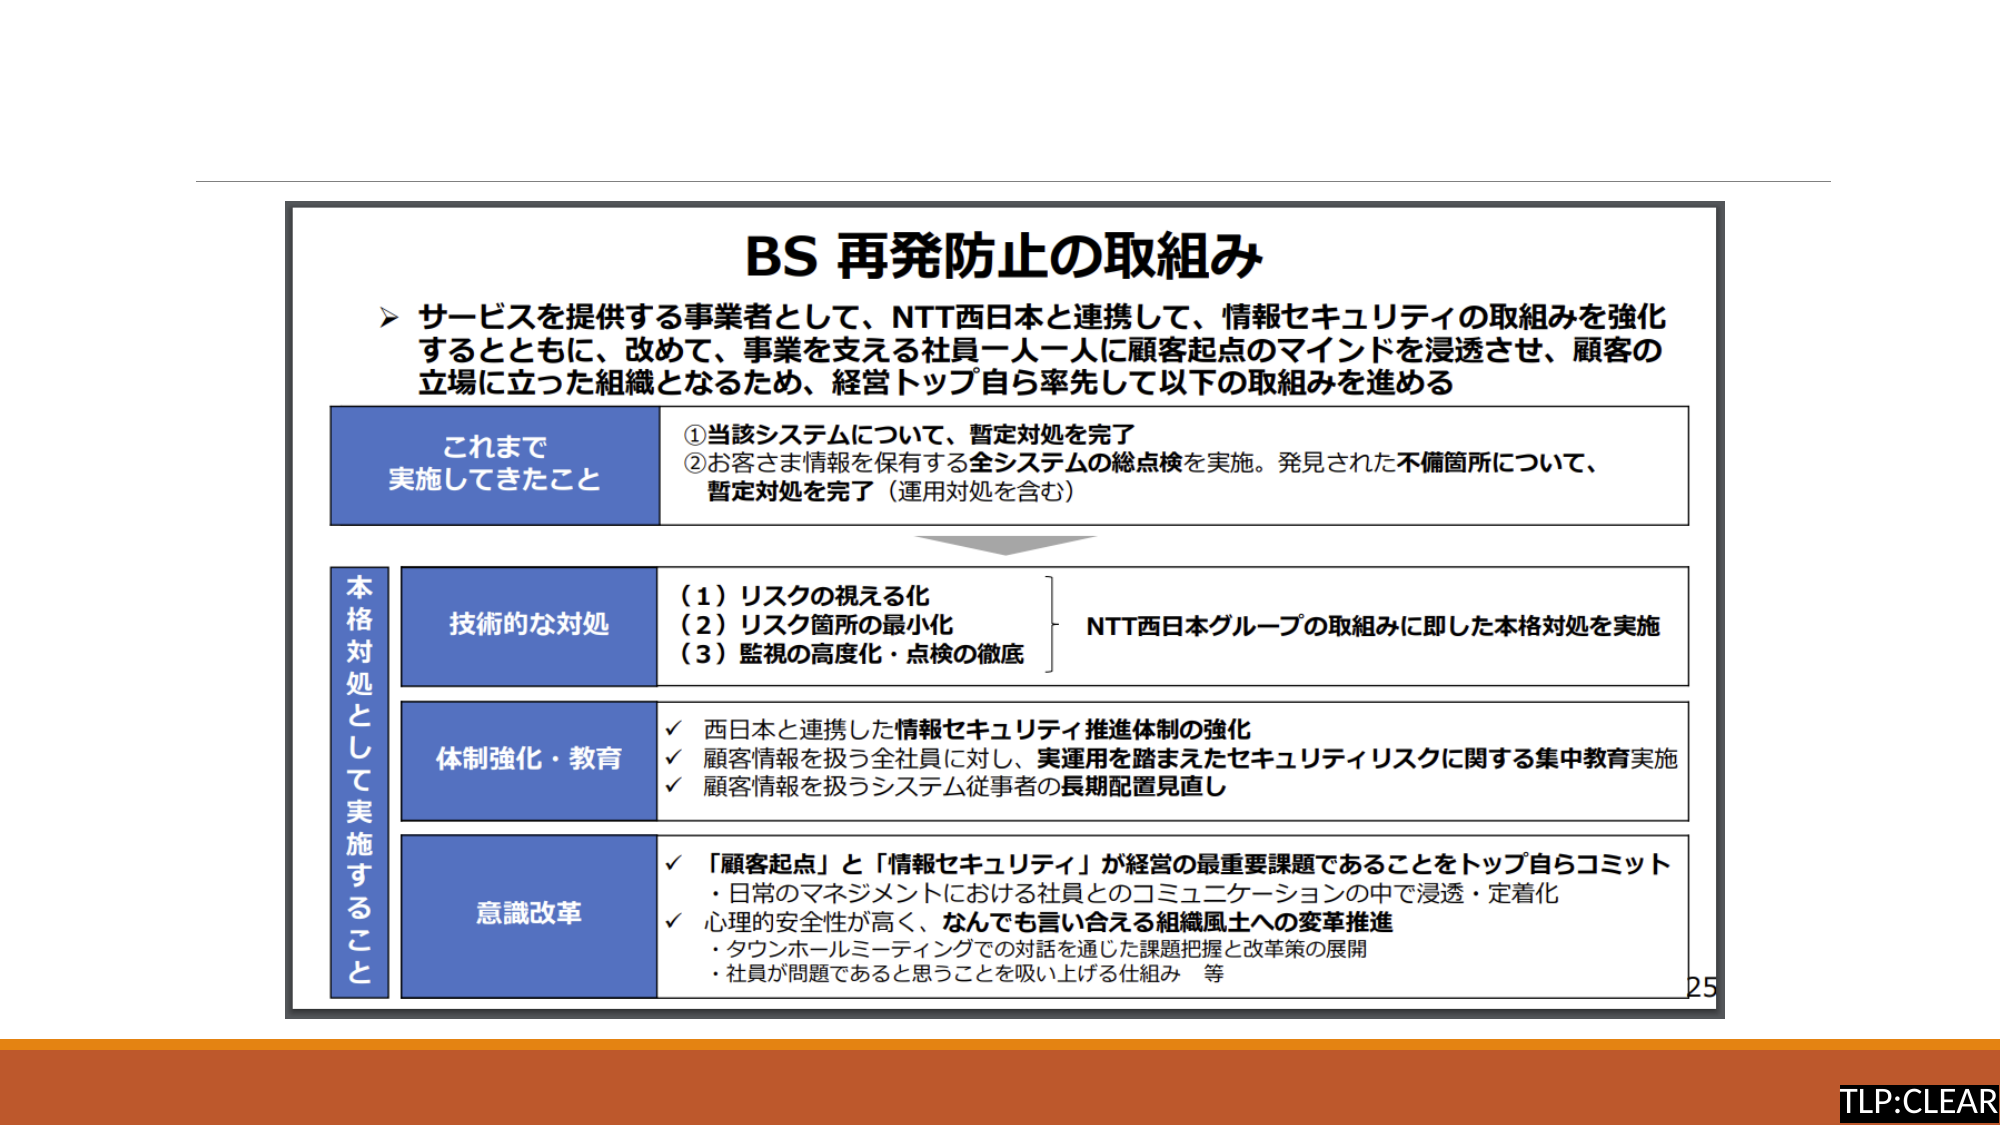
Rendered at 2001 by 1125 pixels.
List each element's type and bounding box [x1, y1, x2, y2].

list [284, 200, 1726, 1019]
